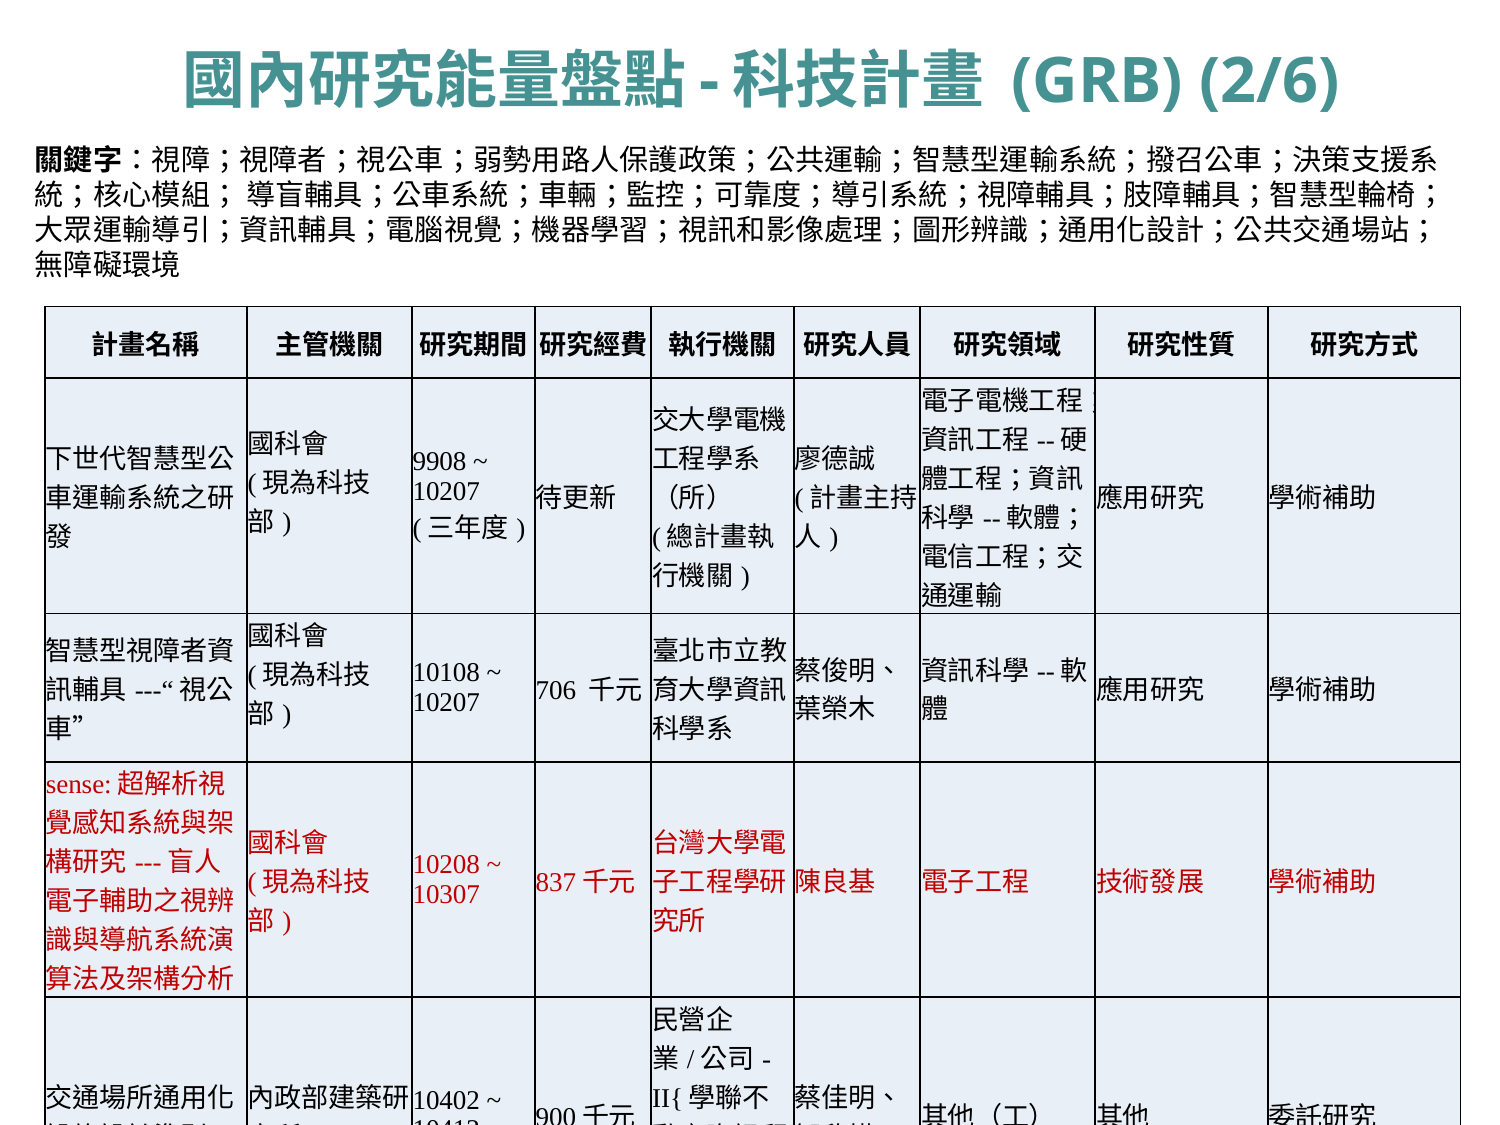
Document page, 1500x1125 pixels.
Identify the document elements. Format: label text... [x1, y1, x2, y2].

table_cell 電子工程 [921, 763, 1094, 996]
table_cell 民營企業/公司-II{學聯不動產資訊顧問有限公司} [652, 998, 793, 1125]
title 國內研究能量盤點-科技計畫 (GRB) (2/6) [62, 17, 1461, 134]
text_box 關鍵字：視障；視障者；視公車；弱勢用路人保護政策；公共運輸；智慧型運輸系統；撥召公車；決策支援系統；核心模組； 導盲輔具；公車系統；車輛；監控；可靠度；導引系統；視障輔具；肢障輔具；智慧型輪椅；大眾運輸導引；資訊輔具；電腦視覺；機器學習；視訊和影像處理；圖形辨識；通用化設計；公共交通場站；無障礙環境 [20, 134, 1461, 289]
table_cell 陳良基 [795, 763, 919, 996]
table_cell 待更新 [536, 379, 650, 613]
table_cell 智慧型視障者資訊輔具---“視公車” [46, 614, 246, 761]
table_cell 其他 [1096, 998, 1267, 1125]
table_cell sense:超解析視覺感知系統與架構研究---盲人電子輔助之視辨識與導航系統演算法及架構分析 [46, 763, 246, 996]
table_cell 9908 ~ 10207 (三年度) [413, 379, 534, 613]
table_cell 台灣大學電子工程學研究所 [652, 763, 793, 996]
table_header 研究性質 [1096, 307, 1267, 377]
table_cell 技術發展 [1096, 763, 1267, 996]
table_cell 交大學電機工程學系（所） (總計畫執行機關) [652, 379, 793, 613]
table_cell 706 千元 [536, 614, 650, 761]
table_header 執行機關 [652, 307, 793, 377]
table_cell 資訊科學--軟體 [921, 614, 1094, 761]
table_header 主管機關 [248, 307, 411, 377]
table_cell 國科會 (現為科技部) [248, 763, 411, 996]
table_cell 蔡佳明、鄒欣樺 [795, 998, 919, 1125]
table_cell 國科會 (現為科技部) [248, 614, 411, 761]
table_cell 臺北市立教育大學資訊科學系 [652, 614, 793, 761]
table_header 研究期間 [413, 307, 534, 377]
table_cell 837千元 [536, 763, 650, 996]
table_cell 應用研究 [1096, 614, 1267, 761]
table_cell 學術補助 [1269, 379, 1460, 613]
table_header 研究方式 [1269, 307, 1460, 377]
table_cell 900千元 [536, 998, 650, 1125]
table_cell 電子電機工程；資訊工程--硬體工程；資訊科學--軟體；電信工程；交通運輸 [921, 379, 1094, 613]
table_header 研究經費 [536, 307, 650, 377]
table_cell 交通場所通用化設施設計準則 [46, 998, 246, 1125]
table_cell 國科會 (現為科技部) [248, 379, 411, 613]
table_cell 委託研究 [1269, 998, 1460, 1125]
table_header 研究領域 [921, 307, 1094, 377]
table_cell 下世代智慧型公車運輸系統之研發 [46, 379, 246, 613]
table_cell 內政部建築研究所 [248, 998, 411, 1125]
table_cell 10208 ~ 10307 [413, 763, 534, 996]
table_cell 其他（工） [921, 998, 1094, 1125]
table_header 計畫名稱 [46, 307, 246, 377]
table_cell 10402 ~ 10412 [413, 998, 534, 1125]
table_cell 廖德誠 (計畫主持人) [795, 379, 919, 613]
table_cell 應用研究 [1096, 379, 1267, 613]
table_cell 蔡俊明、葉榮木 [795, 614, 919, 761]
table_cell 10108 ~ 10207 [413, 614, 534, 761]
table_cell 學術補助 [1269, 763, 1460, 996]
table_header 研究人員 [795, 307, 919, 377]
table_cell 學術補助 [1269, 614, 1460, 761]
